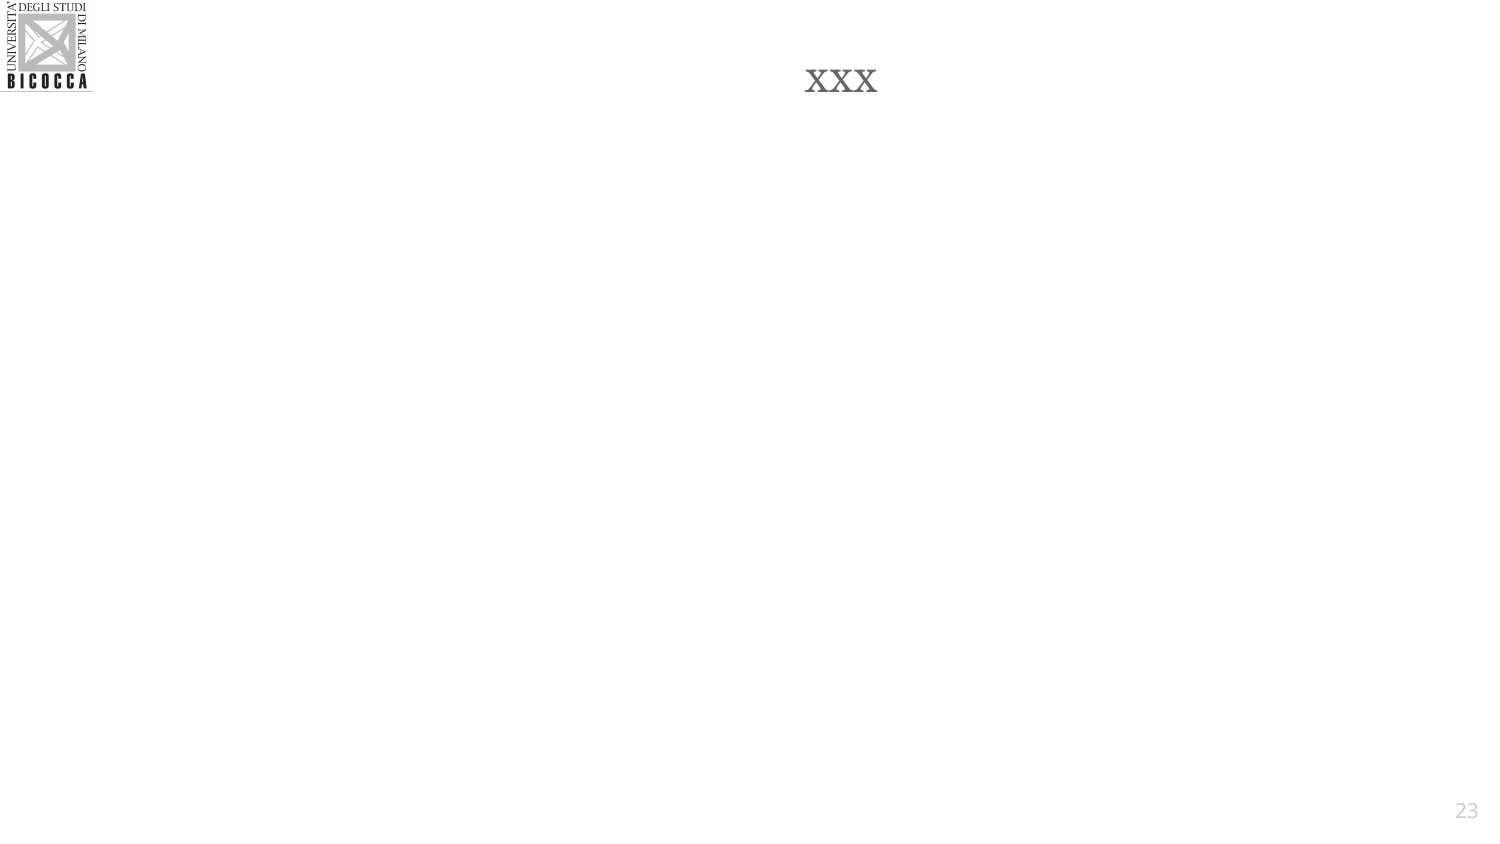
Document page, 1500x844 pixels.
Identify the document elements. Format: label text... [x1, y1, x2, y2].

picture [0, 0, 93, 92]
text_box xxx [789, 28, 1449, 812]
slide_number 23 [1403, 779, 1494, 844]
